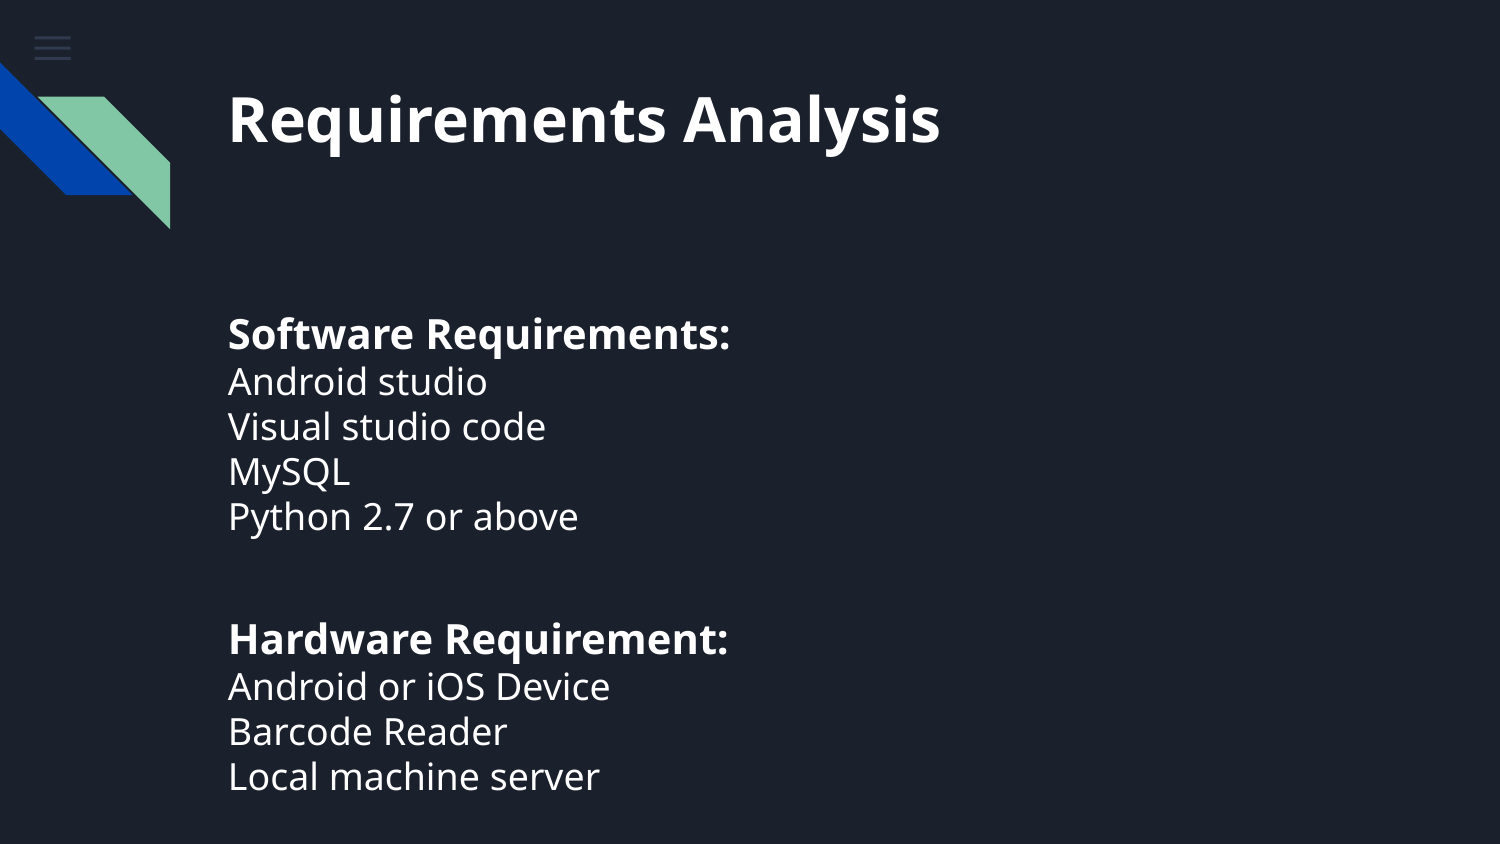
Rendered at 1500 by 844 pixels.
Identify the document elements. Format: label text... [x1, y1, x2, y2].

list Software Requirements: Android studio Visual studio code MySQL Python 2.7 or above Hardware Requirement: Android or iOS Device Barcode Reader Local machine server [212, 267, 922, 813]
title Requirements Analysis [212, 64, 1368, 236]
